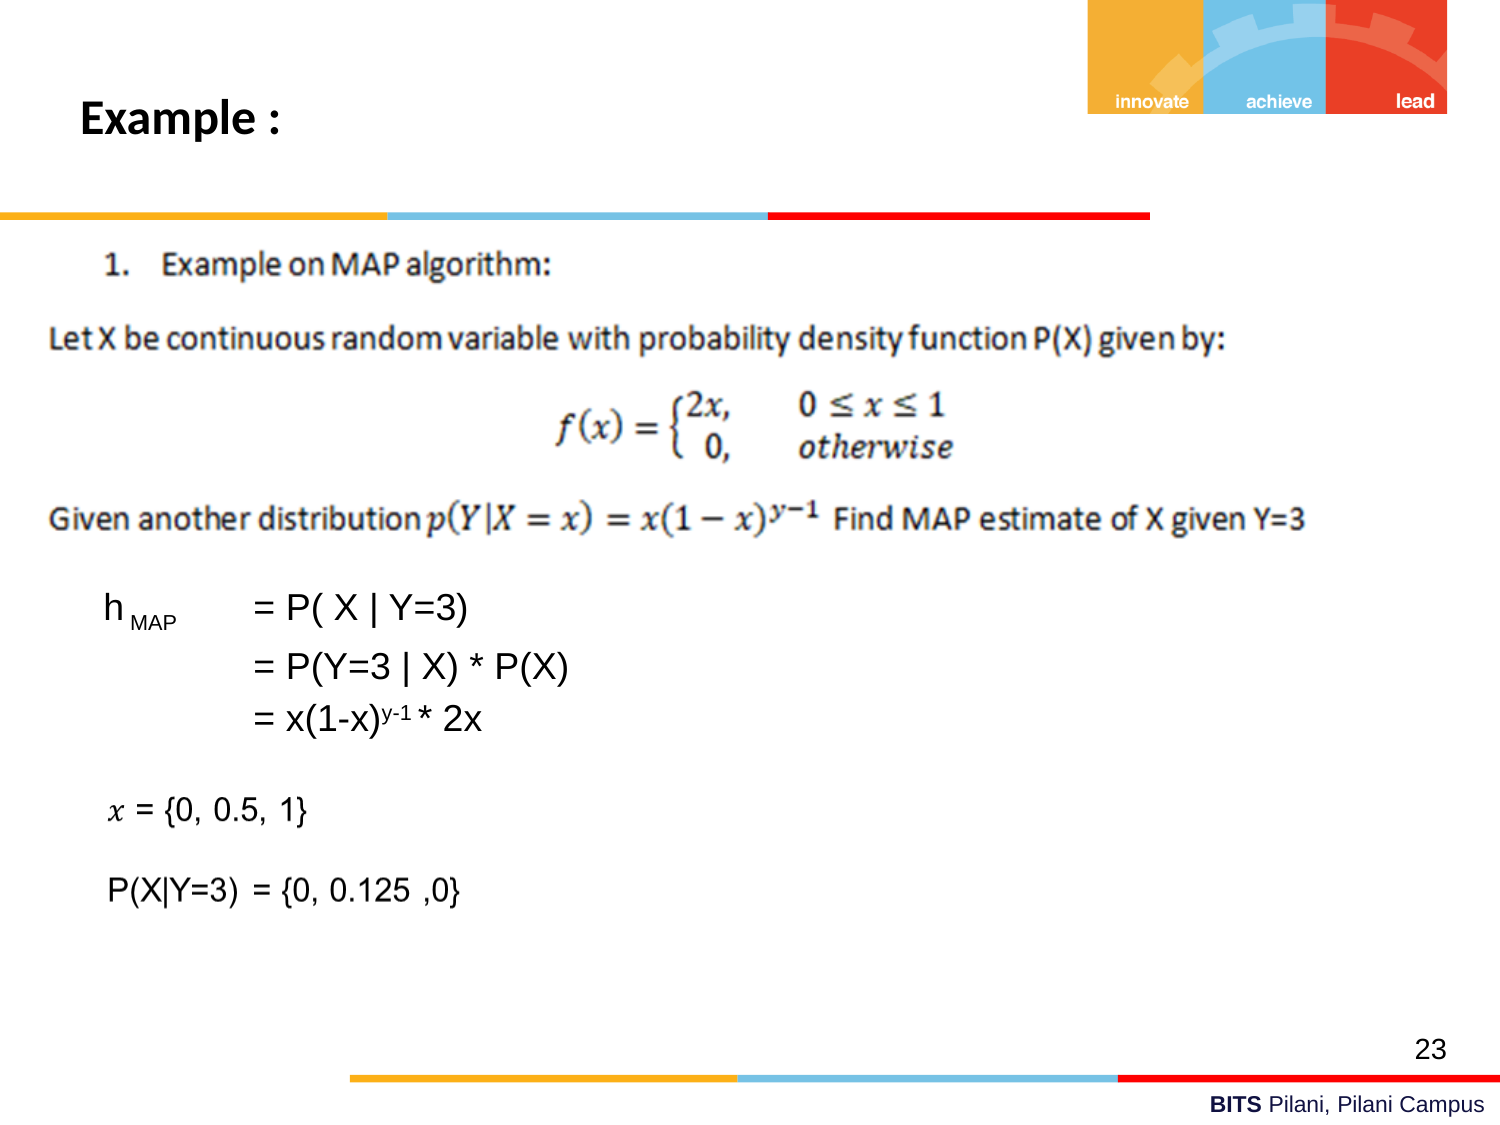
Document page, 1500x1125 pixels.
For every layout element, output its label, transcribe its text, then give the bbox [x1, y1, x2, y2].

picture [19, 233, 1413, 556]
slide_number 23 [1399, 1023, 1500, 1072]
text_box [54, 781, 1263, 959]
title Example : [64, 45, 1069, 185]
picture [1087, 0, 1448, 114]
list h MAP = P( X | Y=3) = P(Y=3 | X) * P(X) = x(1-x)y-1 * 2x [69, 575, 1420, 989]
